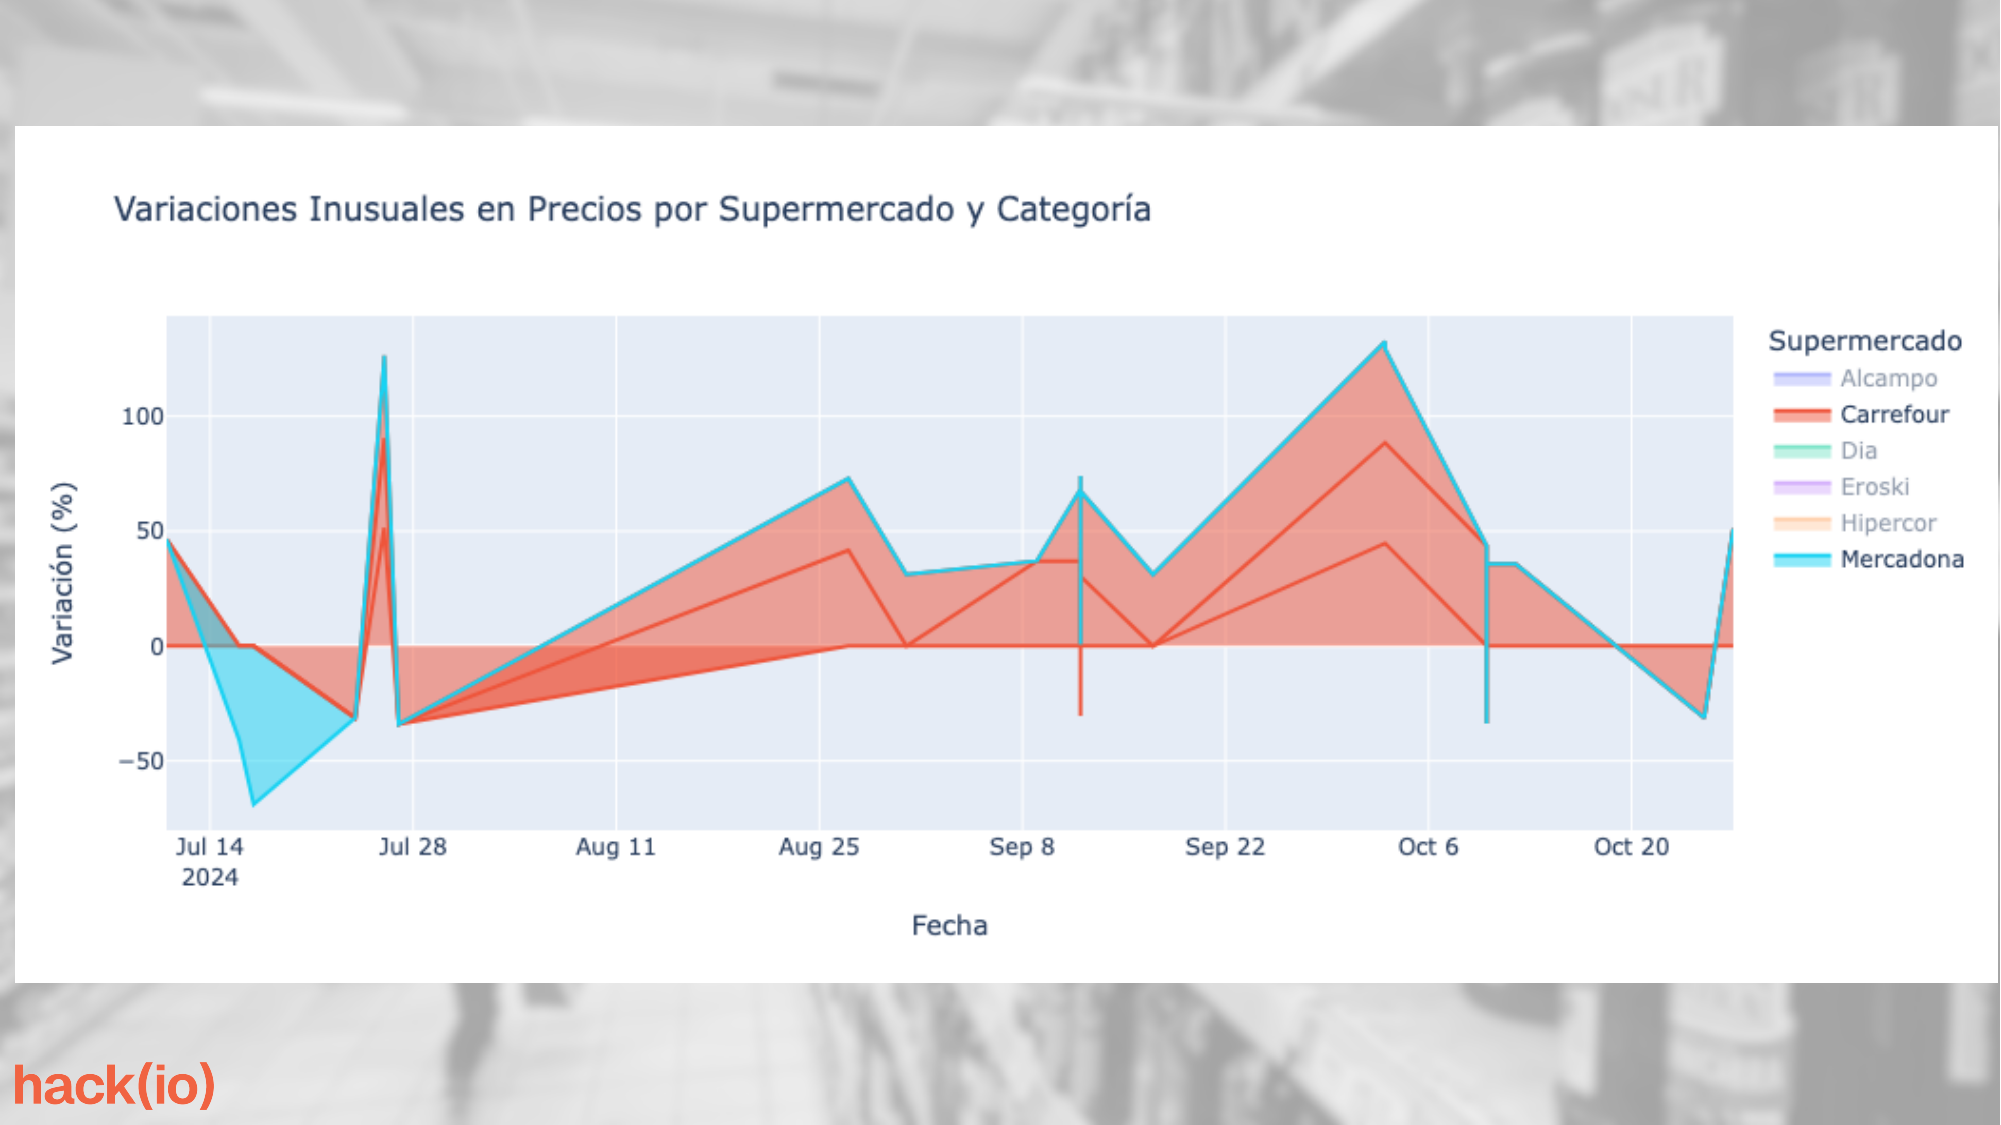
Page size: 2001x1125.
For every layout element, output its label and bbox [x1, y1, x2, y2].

picture [15, 1062, 214, 1110]
picture [15, 126, 1998, 983]
list [0, 0, 2000, 1125]
